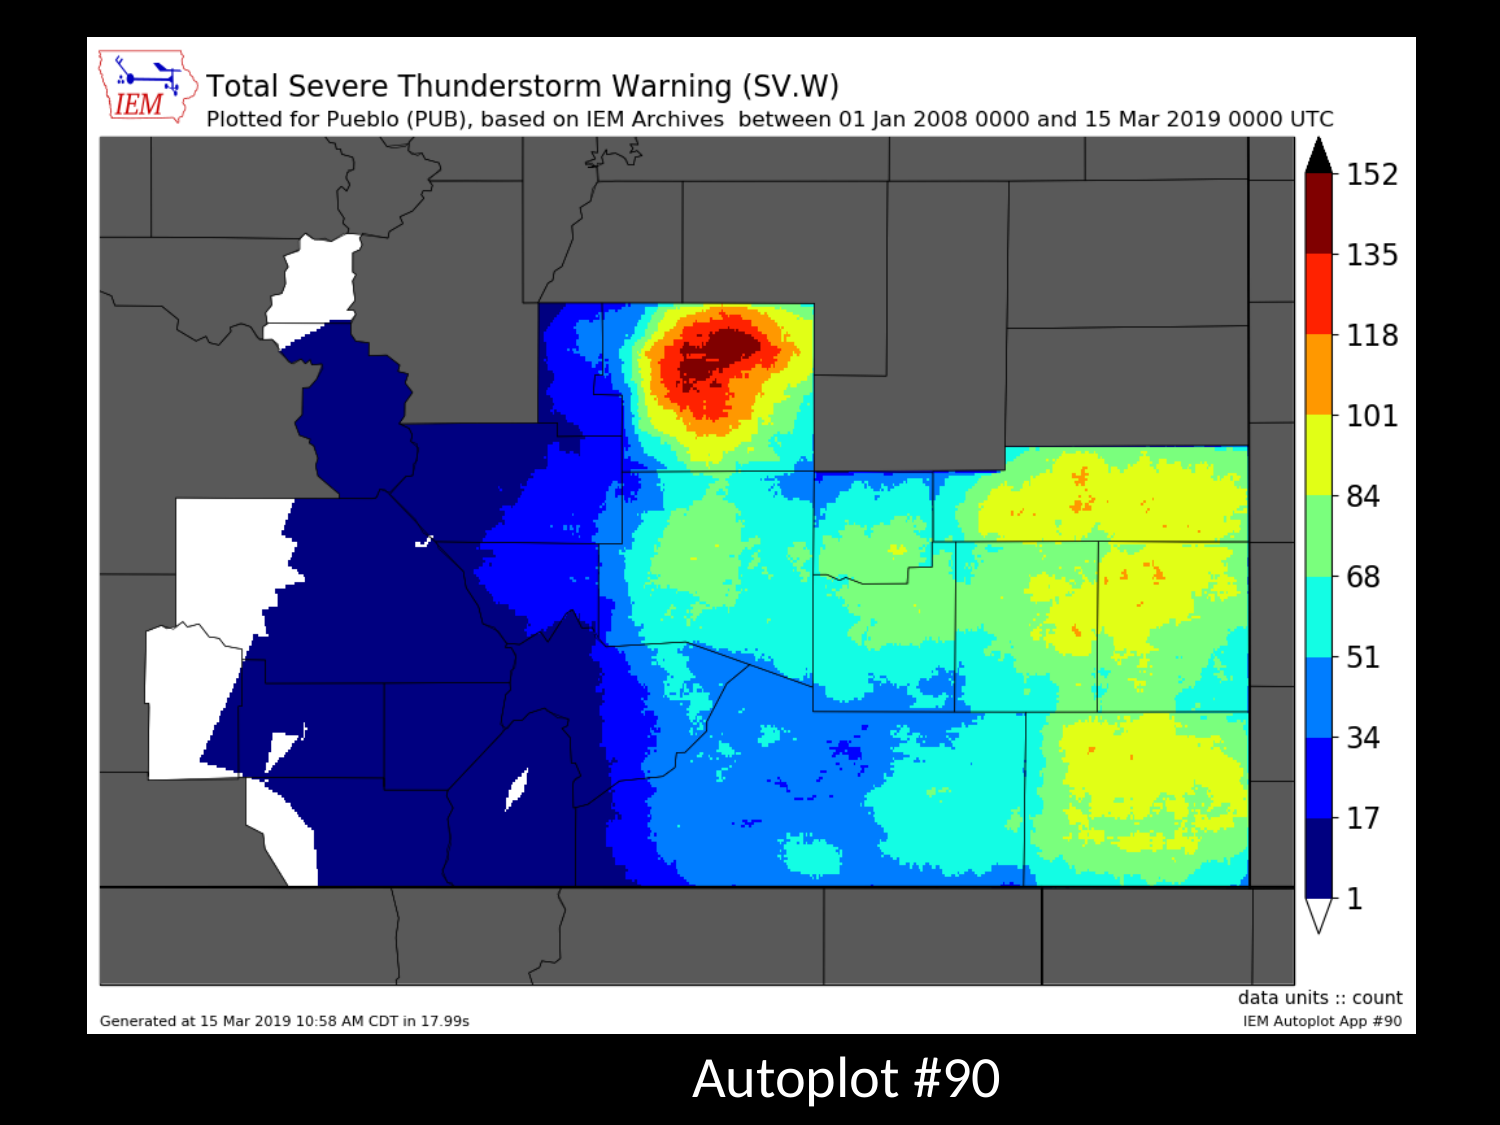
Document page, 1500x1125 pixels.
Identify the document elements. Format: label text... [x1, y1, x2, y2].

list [87, 37, 1417, 1034]
text_box Autoplot #90 [677, 1042, 1017, 1117]
